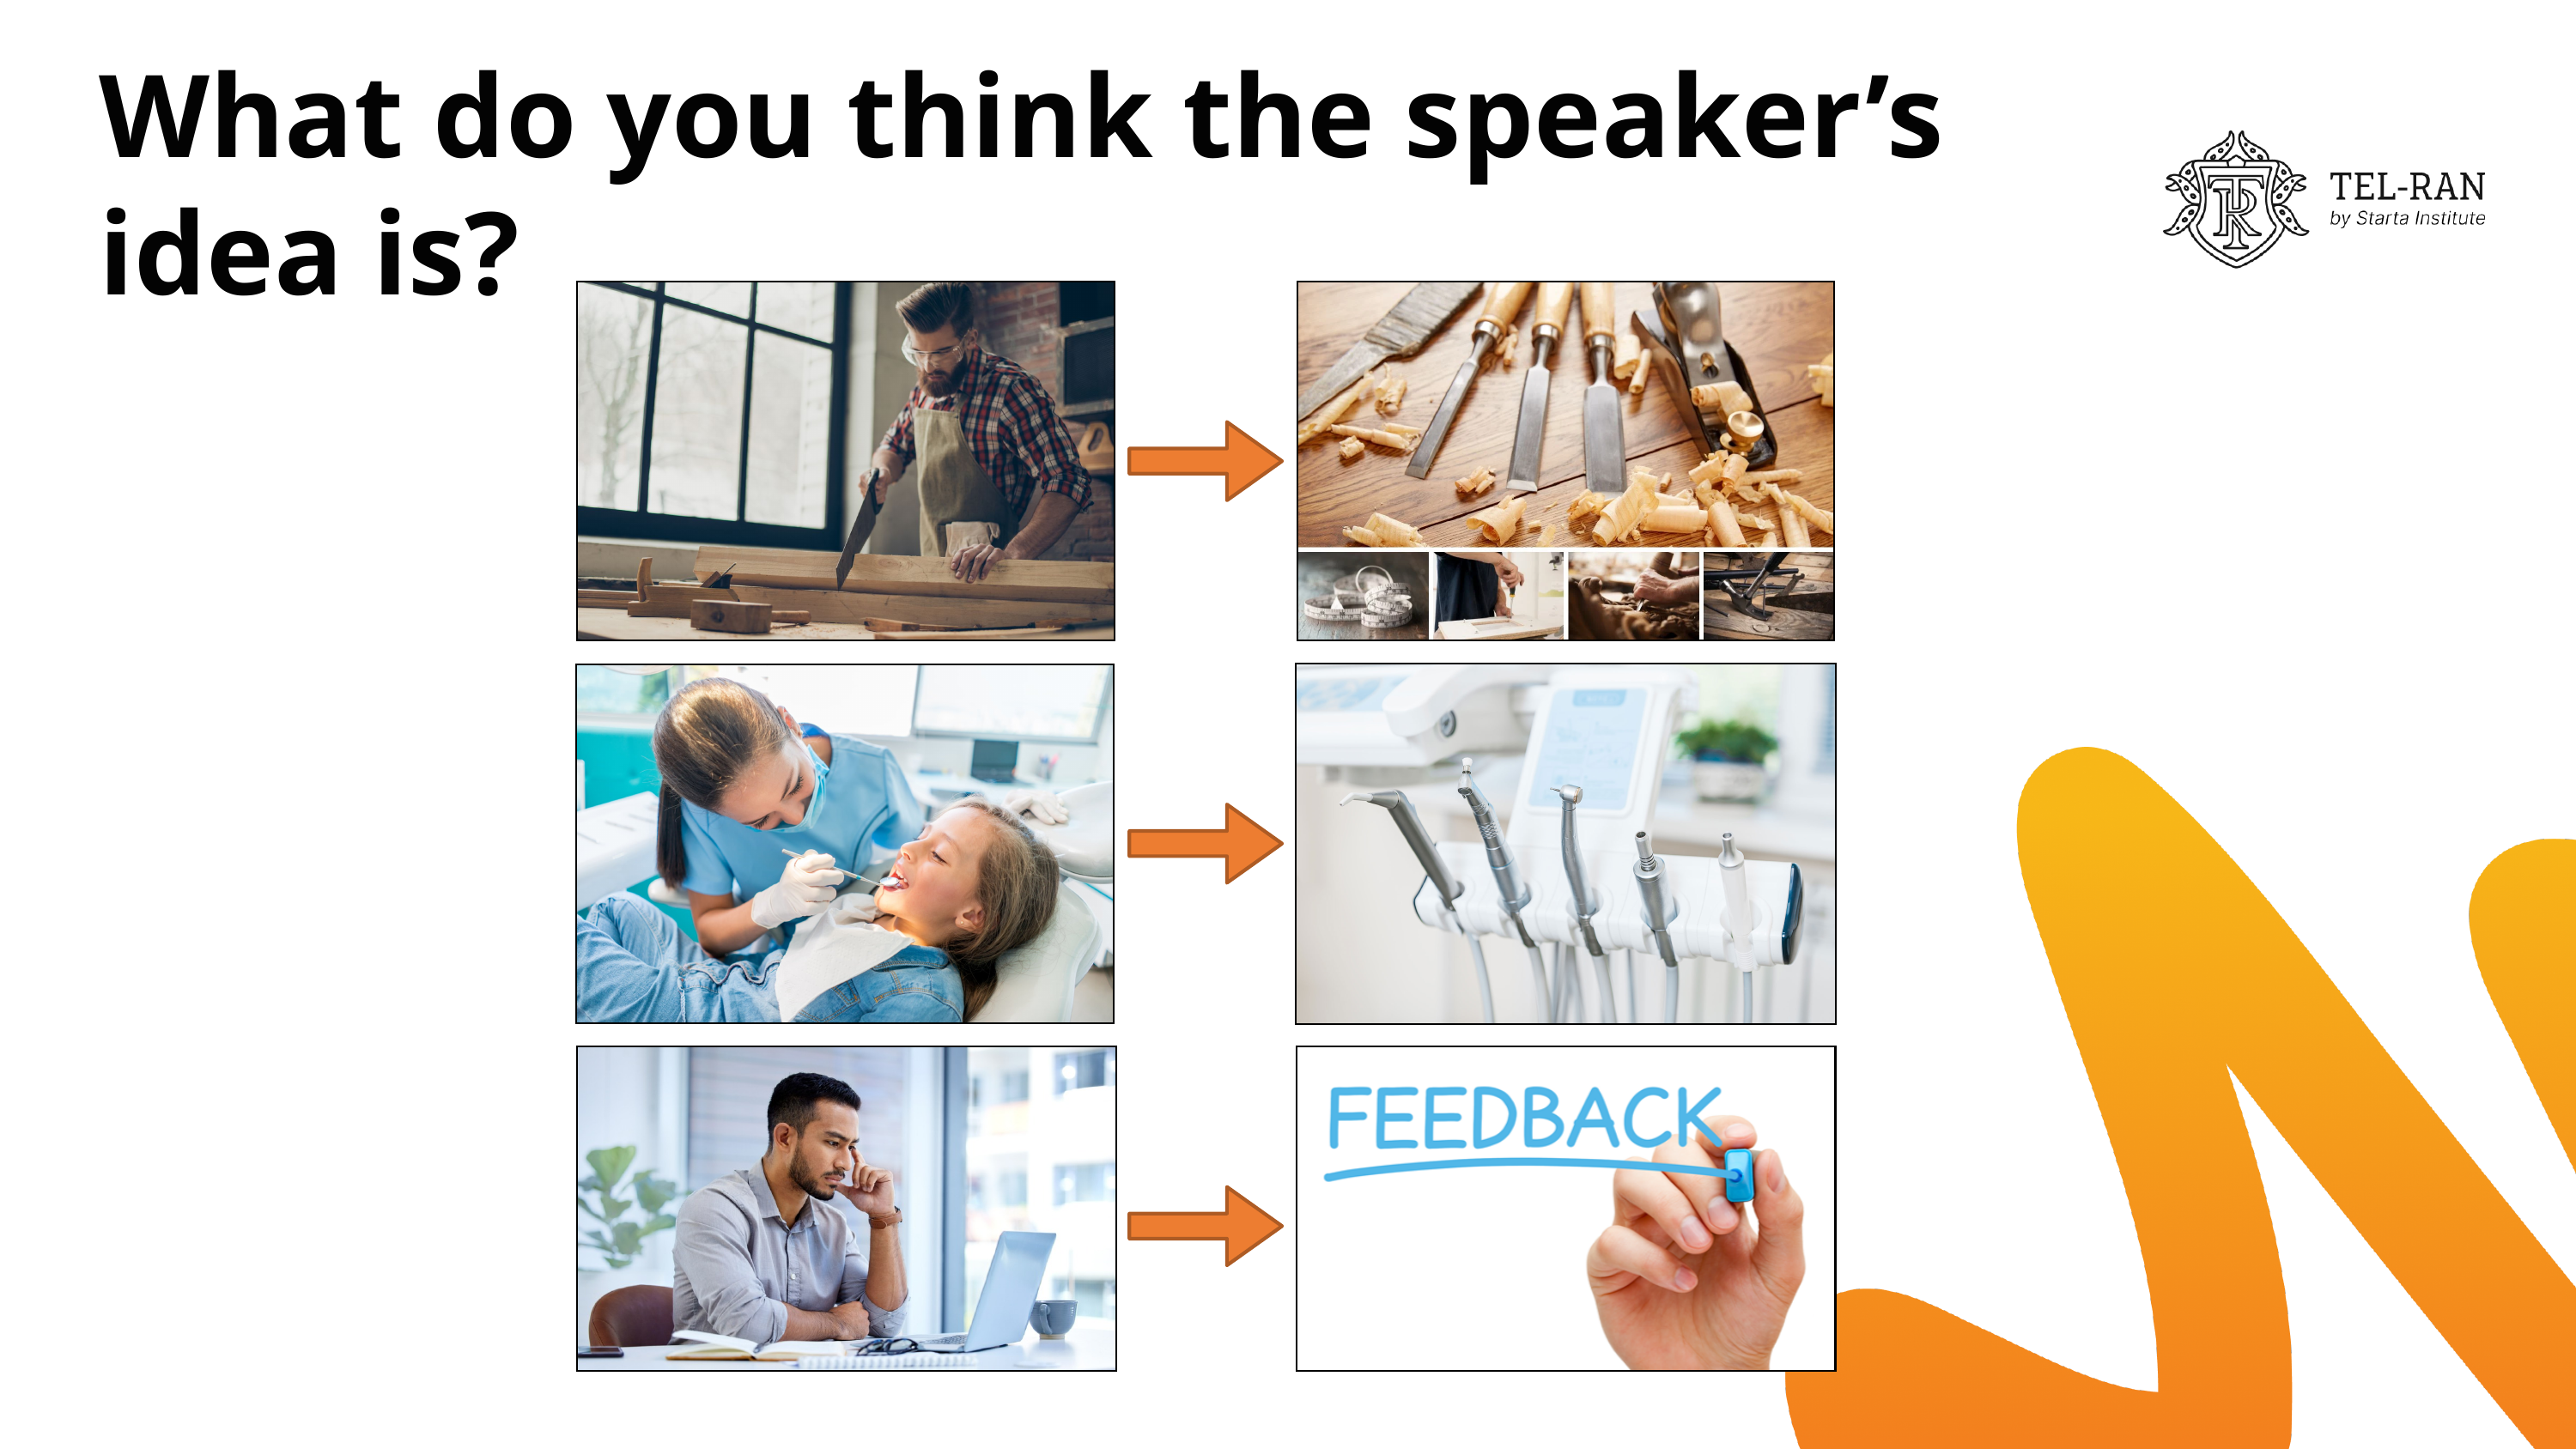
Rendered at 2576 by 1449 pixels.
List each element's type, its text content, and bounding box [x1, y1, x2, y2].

text_box [1129, 804, 1283, 883]
text_box What do you think the speaker’s idea is? [99, 42, 2063, 318]
text_box [1129, 421, 1283, 500]
picture [2163, 130, 2485, 269]
picture [577, 282, 1114, 640]
text_box [1129, 1186, 1283, 1266]
picture [1297, 664, 2576, 1449]
picture [1297, 282, 1834, 640]
picture [577, 1046, 1116, 1371]
picture [576, 664, 1113, 1023]
